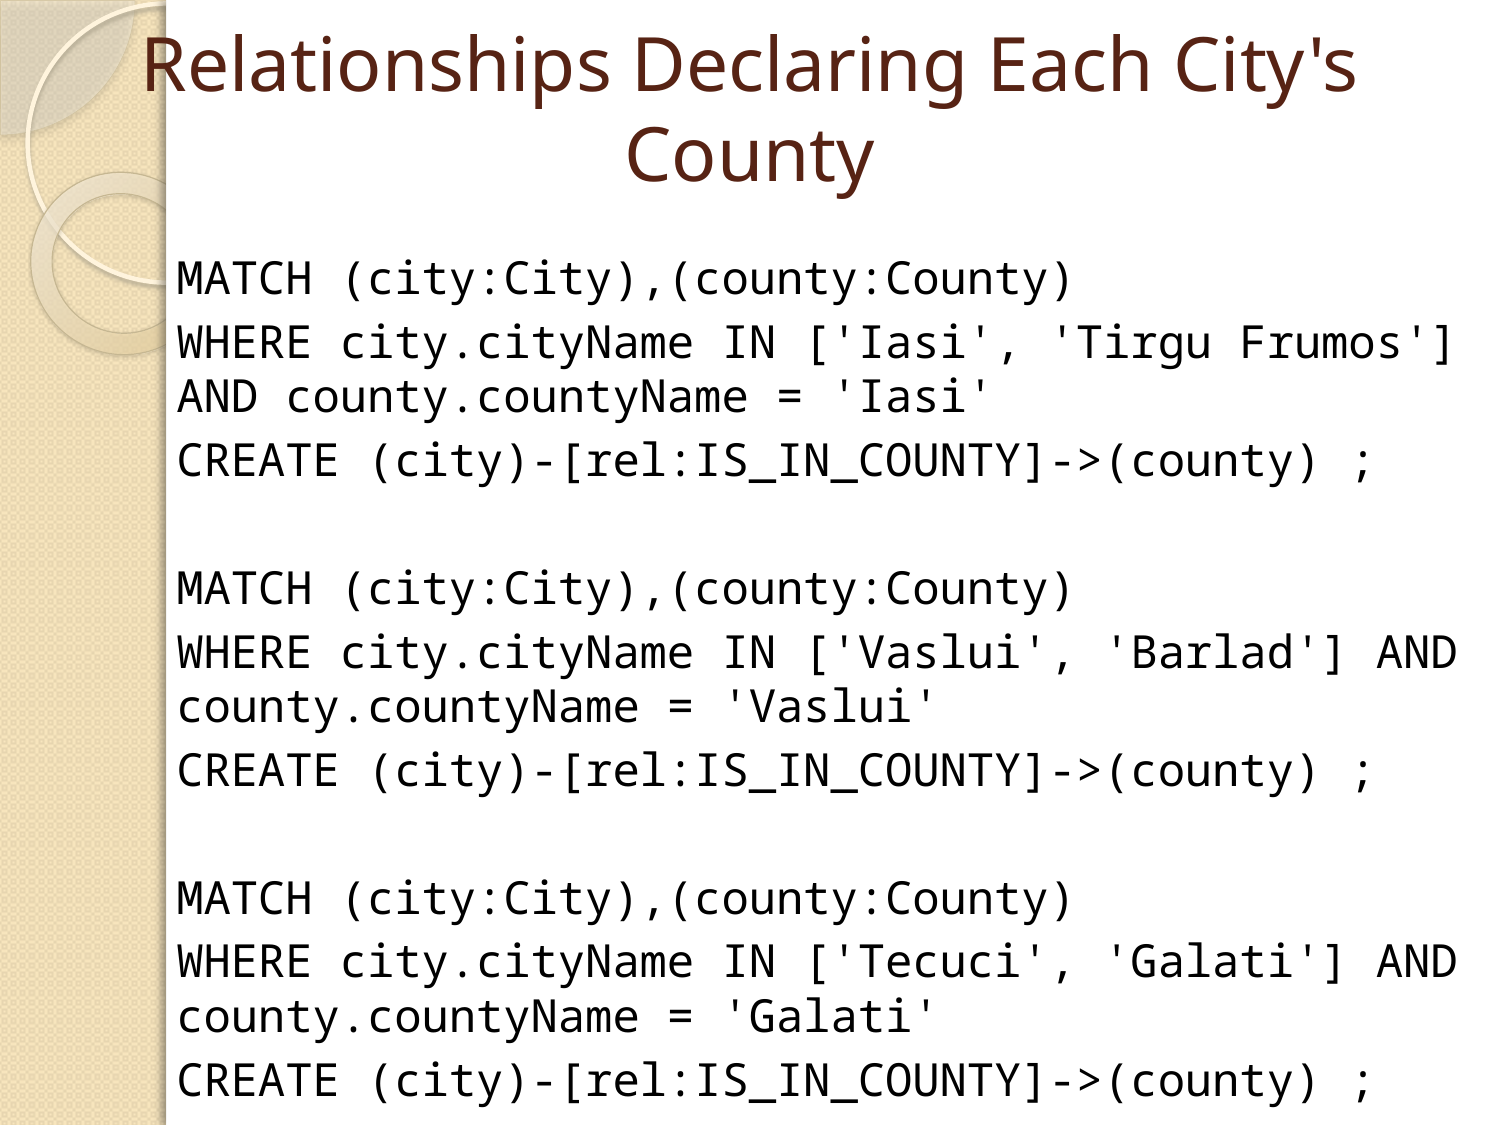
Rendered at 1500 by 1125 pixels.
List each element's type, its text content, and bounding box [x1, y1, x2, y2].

title Relationships Declaring Each City's County [0, 0, 1500, 213]
text_box MATCH (city:City),(county:County) WHERE city.cityName IN ['Iasi', 'Tirgu Frumos'] AND county.countyName = 'Iasi' CREATE (city)-[rel:IS_IN_COUNTY]->(county) ; MATCH (city:City),(county:County) WHERE city.cityName IN ['Vaslui', 'Barlad'] AND county.countyName = 'Vaslui' CREATE (city)-[rel:IS_IN_COUNTY]->(county) ; MATCH (city:City),(county:County) WHERE city.cityName IN ['Tecuci', 'Galati'] AND county.countyName = 'Galati' CREATE (city)-[rel:IS_IN_COUNTY]->(county) ; [149, 212, 1500, 1125]
